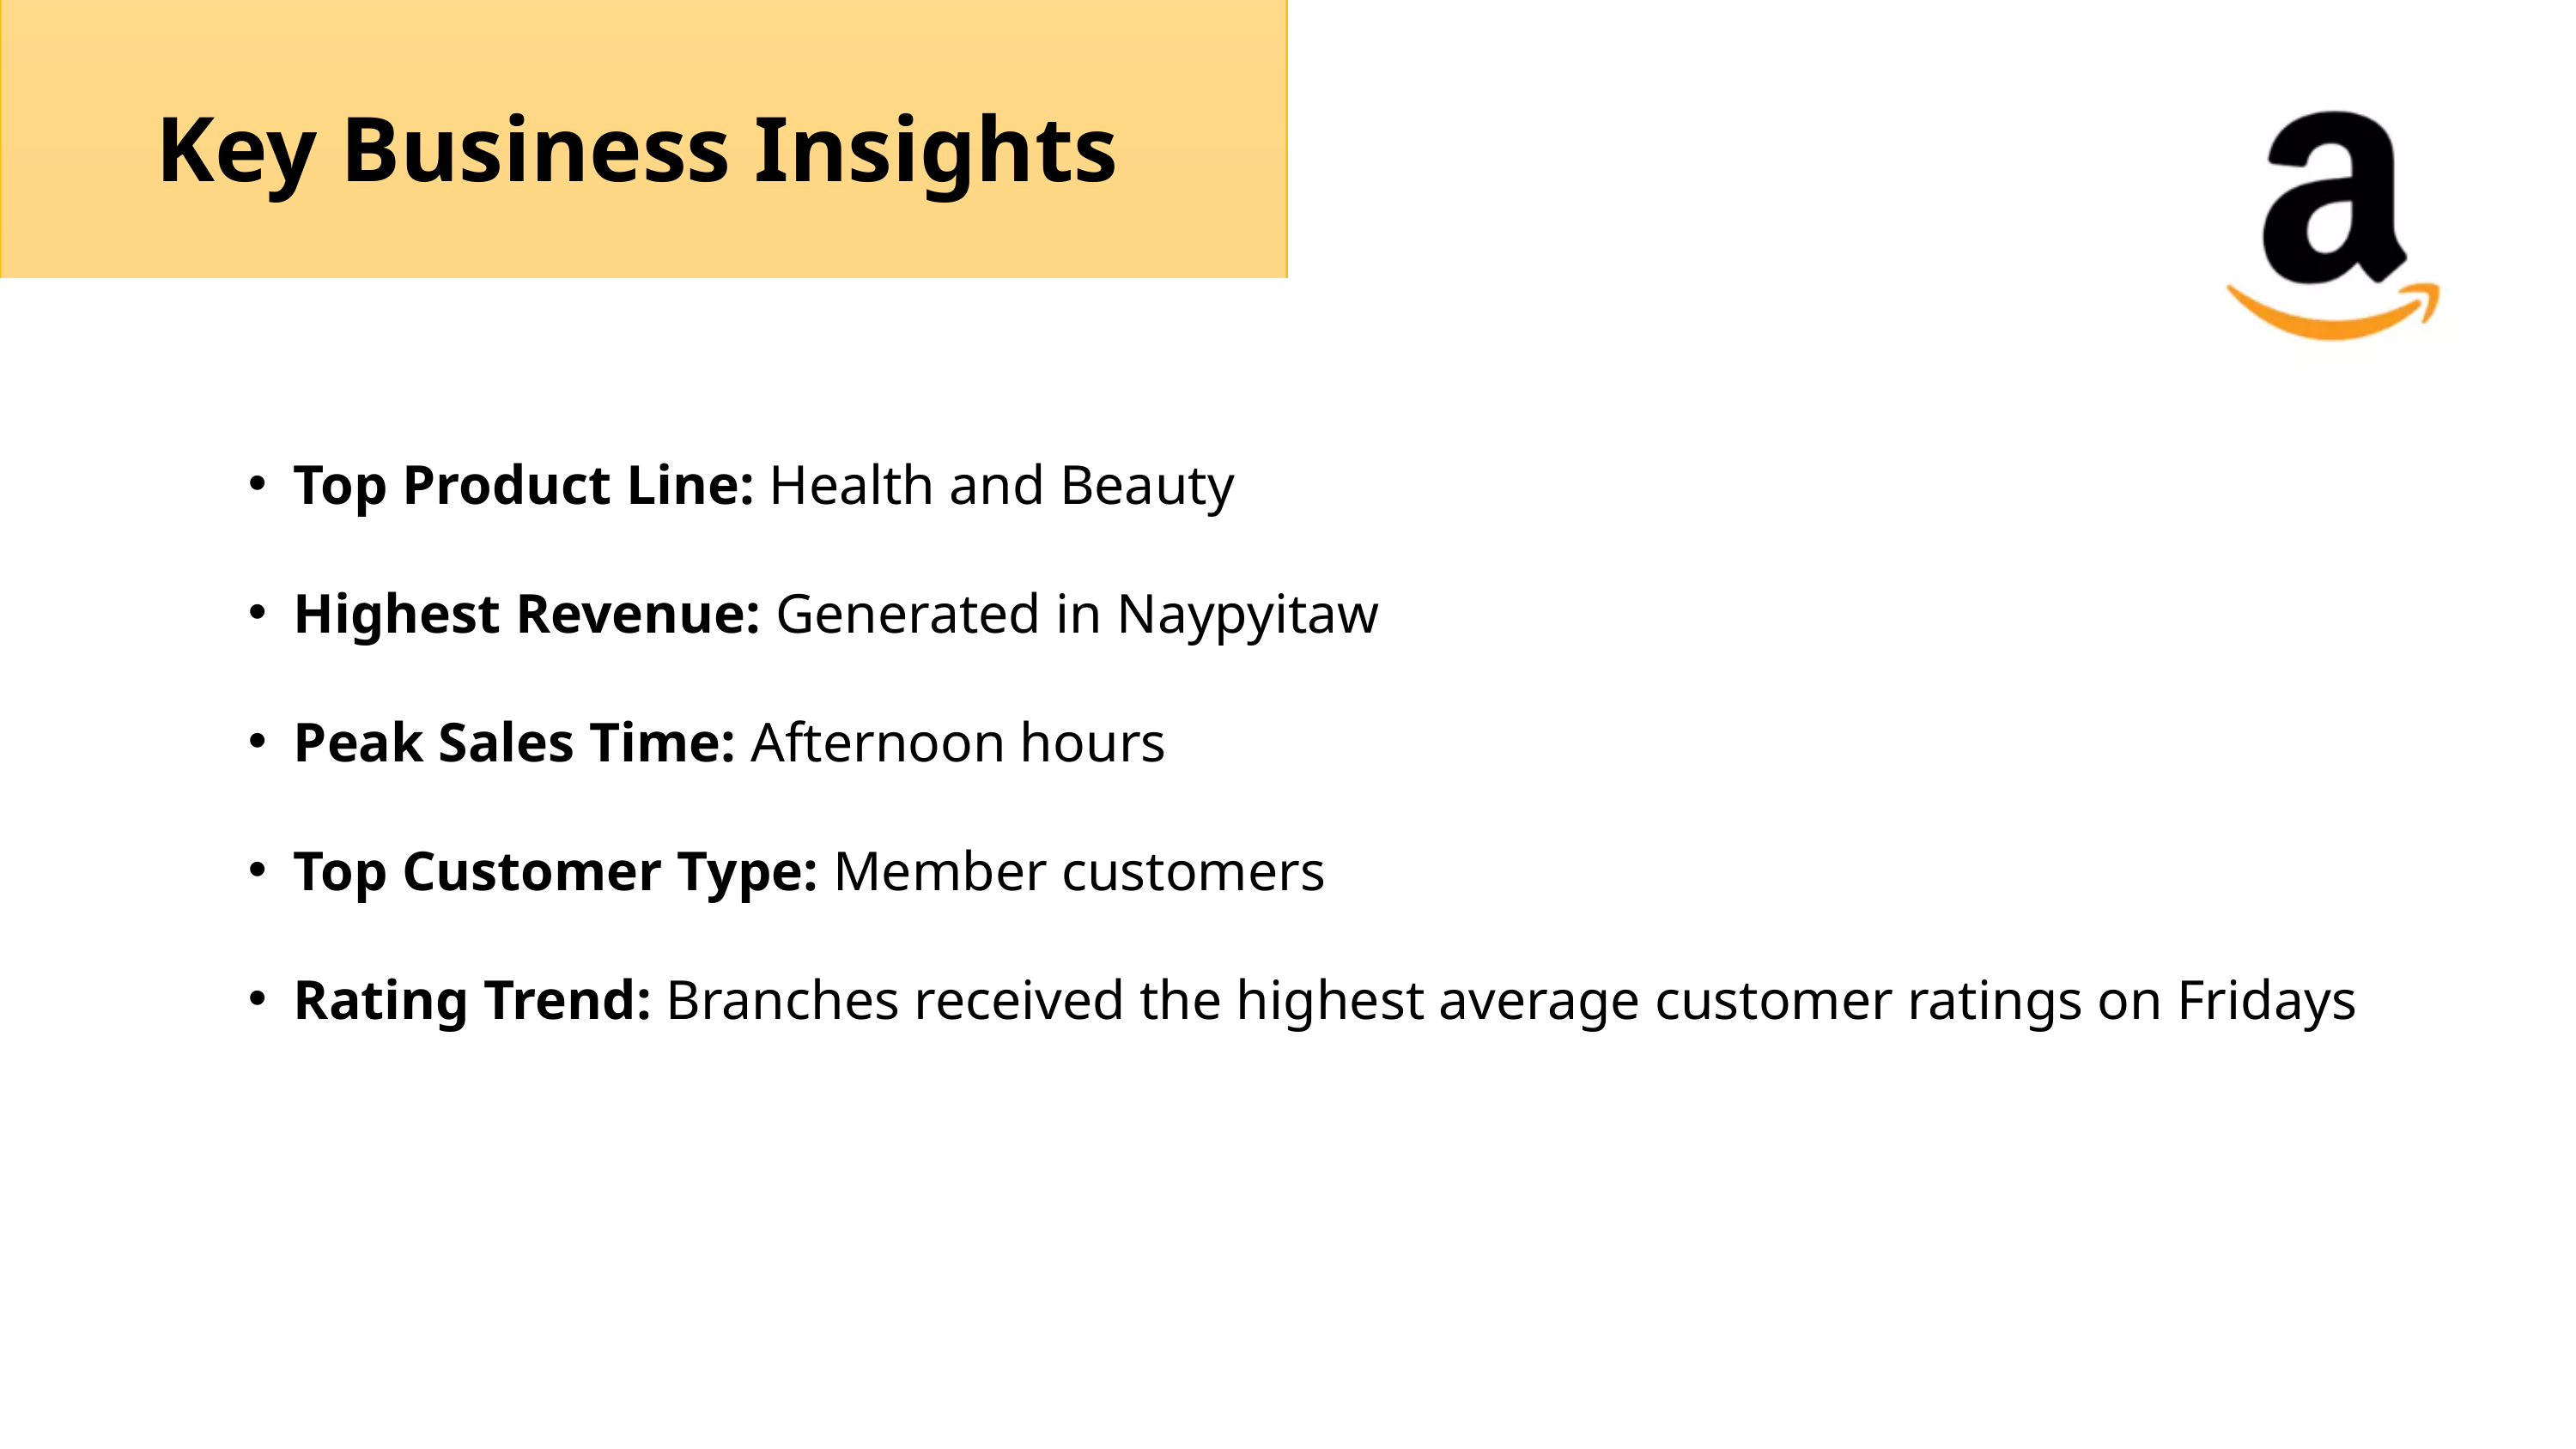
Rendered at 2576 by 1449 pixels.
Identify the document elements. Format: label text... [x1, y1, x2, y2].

text_box Key Business Insights [73, 74, 1225, 200]
text_box [0, 0, 1288, 278]
text_box [2172, 33, 2493, 367]
text_box Top Product Line: Health and Beauty Highest Revenue: Generated in Naypyitaw Peak Sales Time: Afternoon hours Top Customer Type: Member customers Rating Trend: Branches received the highest average customer ratings on Fridays [202, 385, 2379, 1030]
